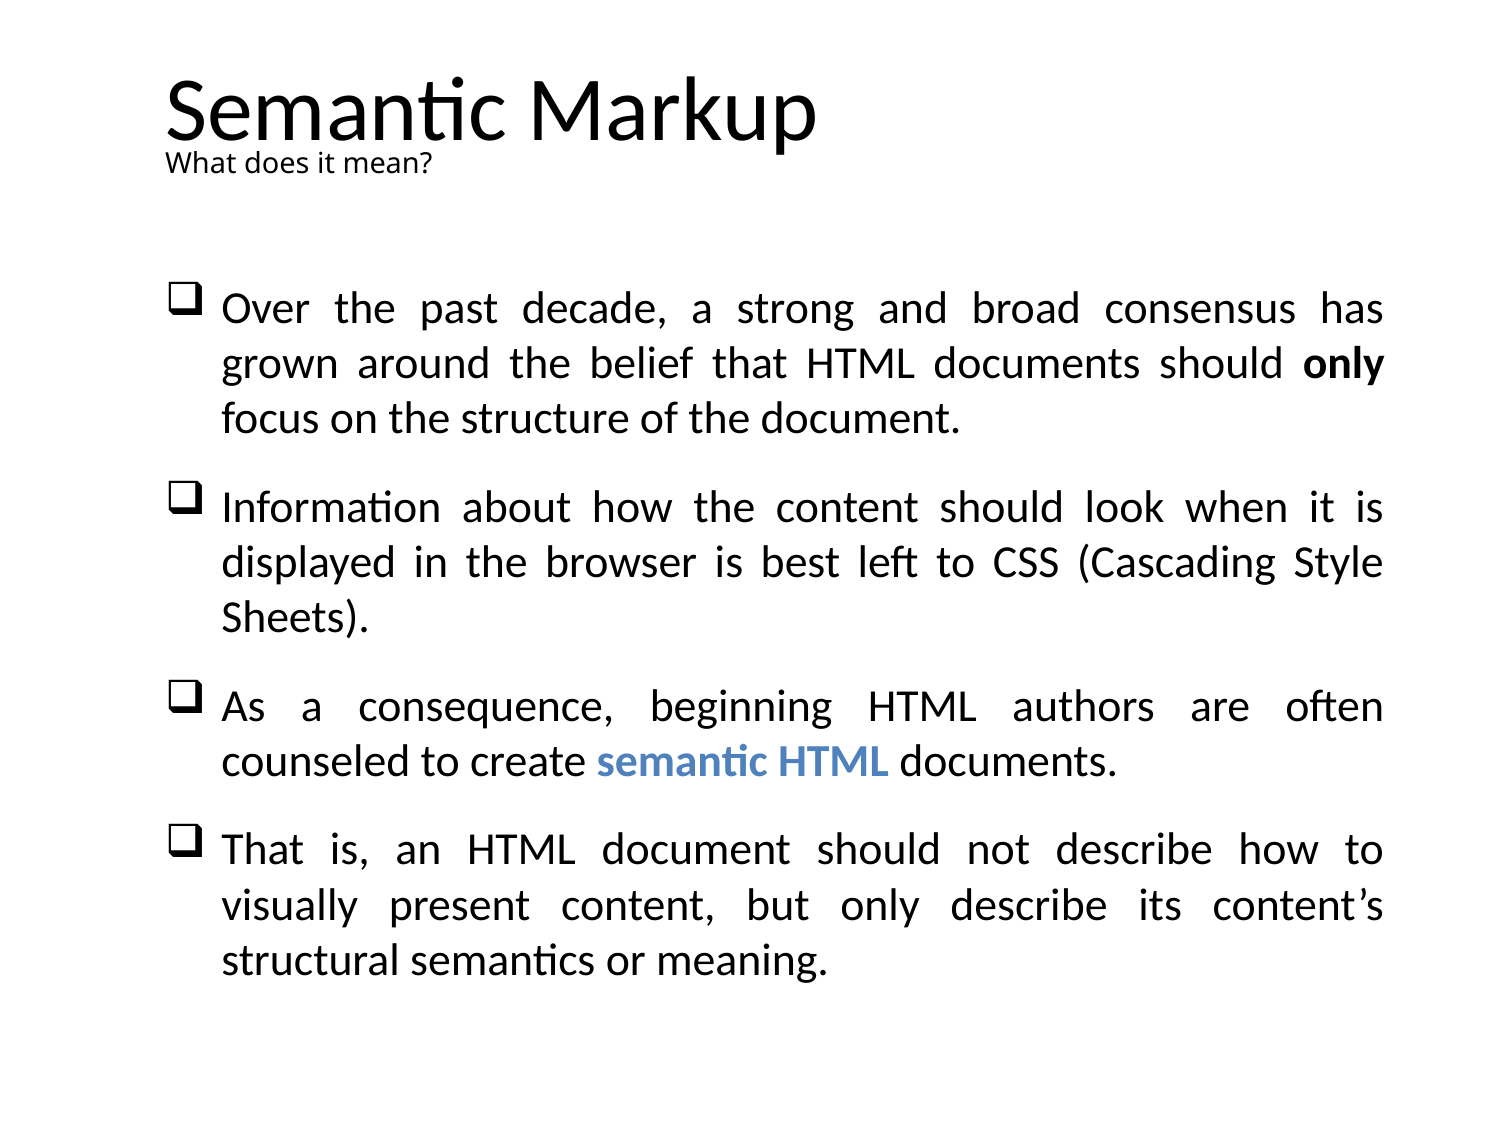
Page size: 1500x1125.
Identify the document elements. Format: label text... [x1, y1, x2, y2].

list Over the past decade, a strong and broad consensus has grown around the belief that HTML documents should only focus on the structure of the document. Information about how the content should look when it is displayed in the browser is best left to CSS (Cascading Style Sheets). As a consequence, beginning HTML authors are often counseled to create semantic HTML documents. That is, an HTML document should not describe how to visually present content, but only describe its content’s structural semantics or meaning. [150, 270, 1400, 1013]
list What does it mean? [150, 137, 1200, 188]
title Semantic Markup [150, 20, 1425, 188]
